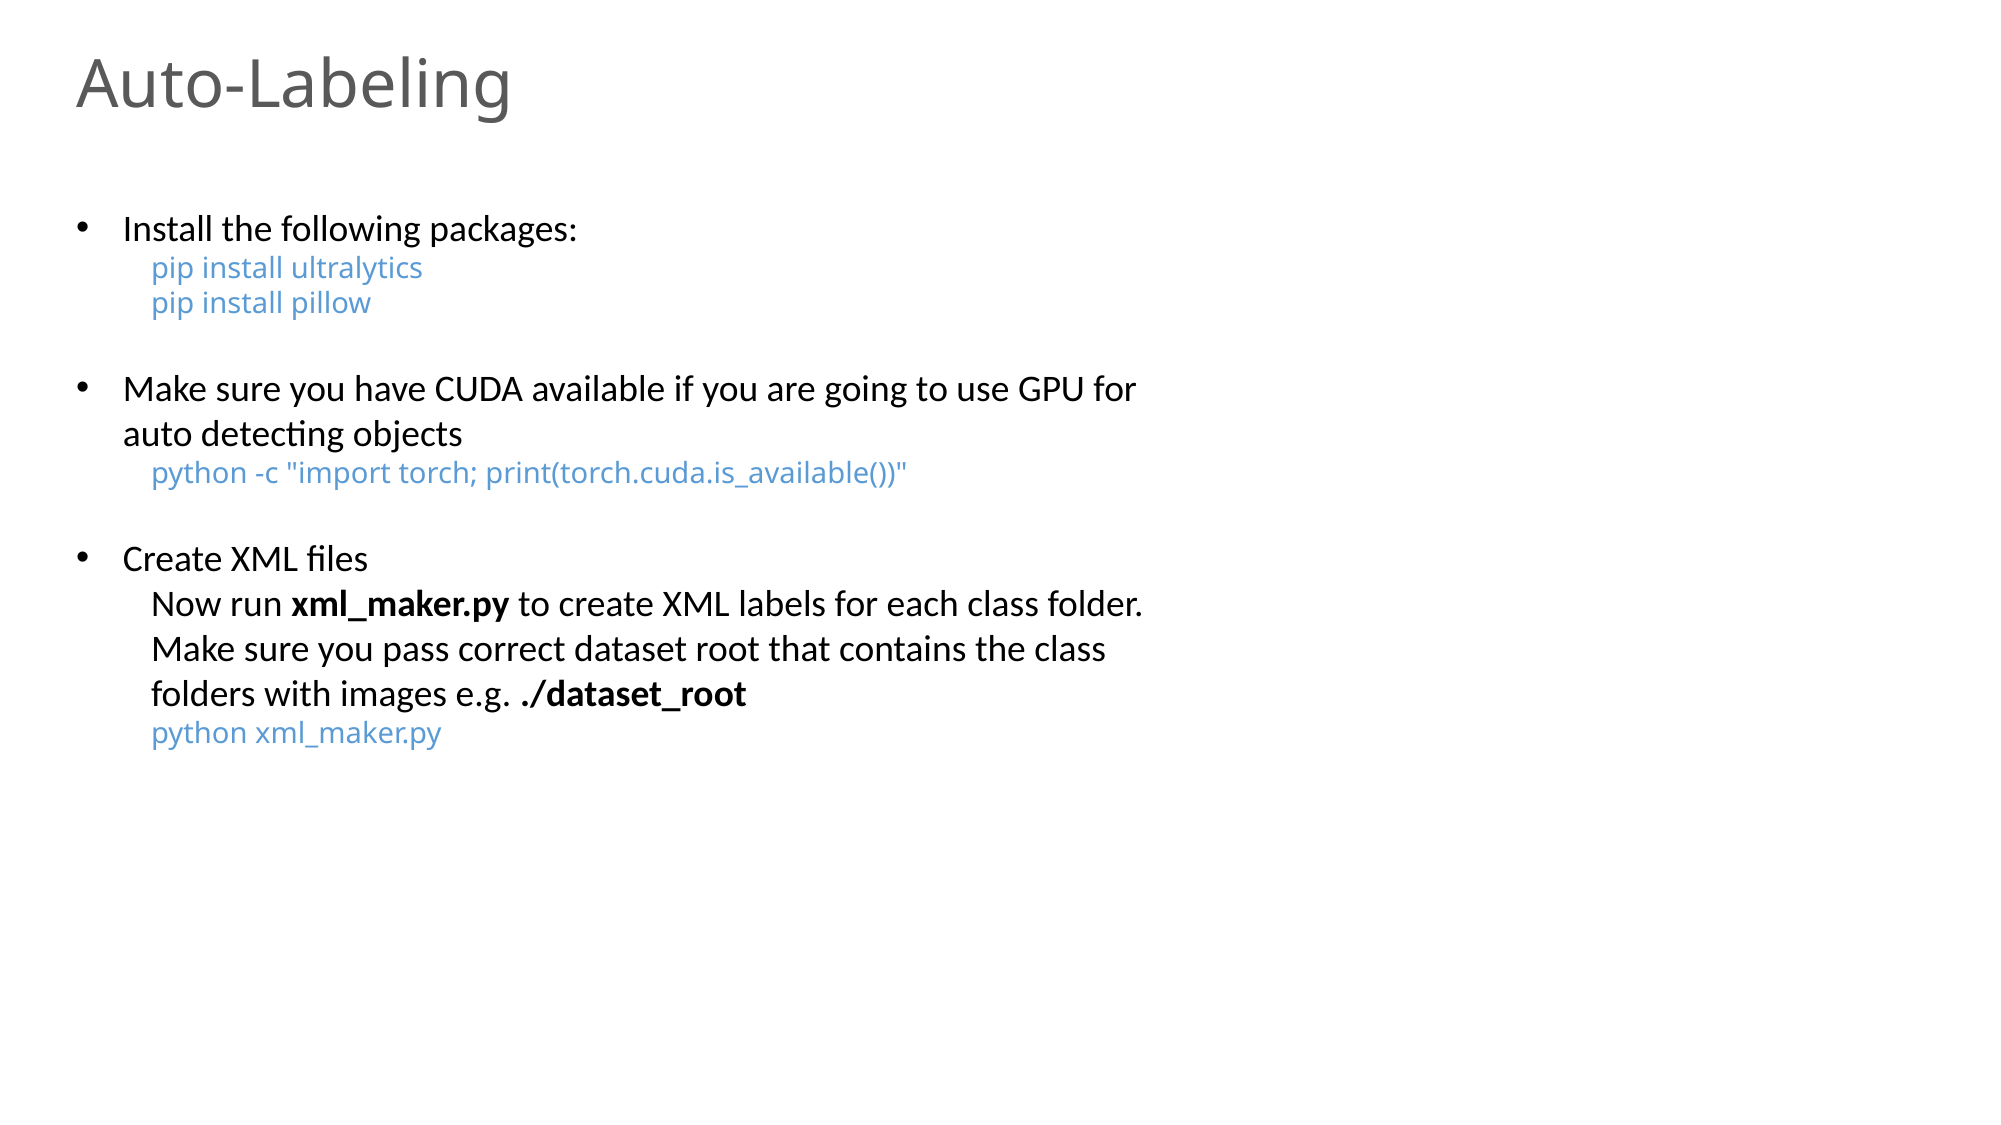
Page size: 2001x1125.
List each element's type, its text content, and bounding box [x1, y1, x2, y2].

text_box Install the following packages: pip install ultralytics pip install pillow Make sure you have CUDA available if you are going to use GPU for auto detecting objects python -c "import torch; print(torch.cuda.is_available())" Create XML files Now run xml_maker.py to create XML labels for each class folder. Make sure you pass correct dataset root that contains the class folders with images e.g. ./dataset_root python xml_maker.py [61, 196, 1214, 792]
title Auto-Labeling [61, 35, 1455, 130]
